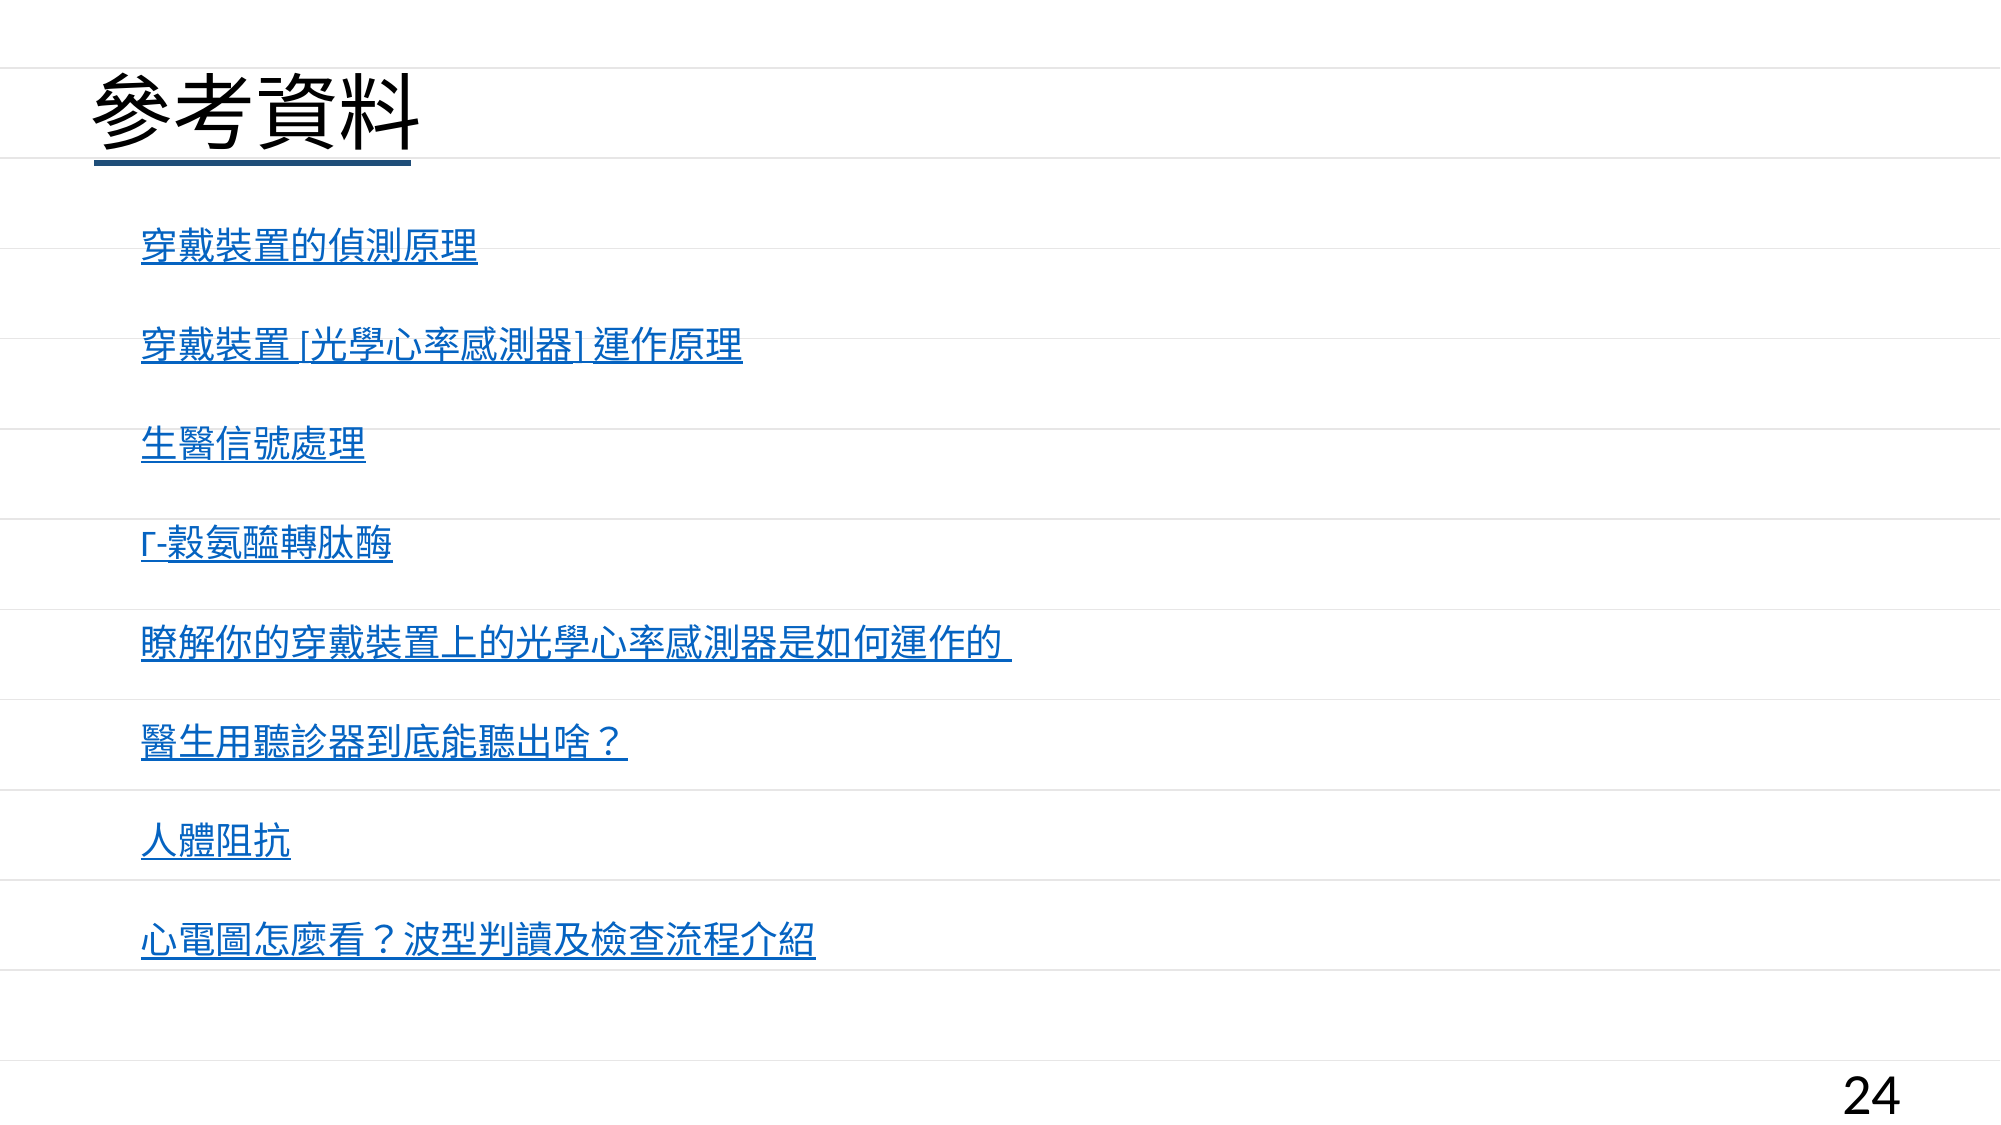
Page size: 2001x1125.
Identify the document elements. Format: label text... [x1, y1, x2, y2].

text_box 參考資料 [0, 19, 533, 215]
text_box 穿戴裝置的偵測原理 穿戴裝置 [光學心率感測器] 運作原理 生醫信號處理 Γ-穀氨醯轉肽酶 瞭解你的穿戴裝置上的光學心率感測器是如何運作的 醫生用聽診器到底能聽出啥？ 人體阻抗 心電圖怎麼看？波型判讀及檢查流程介紹 [126, 214, 1874, 979]
text_box 24 [32, 1049, 1916, 1125]
